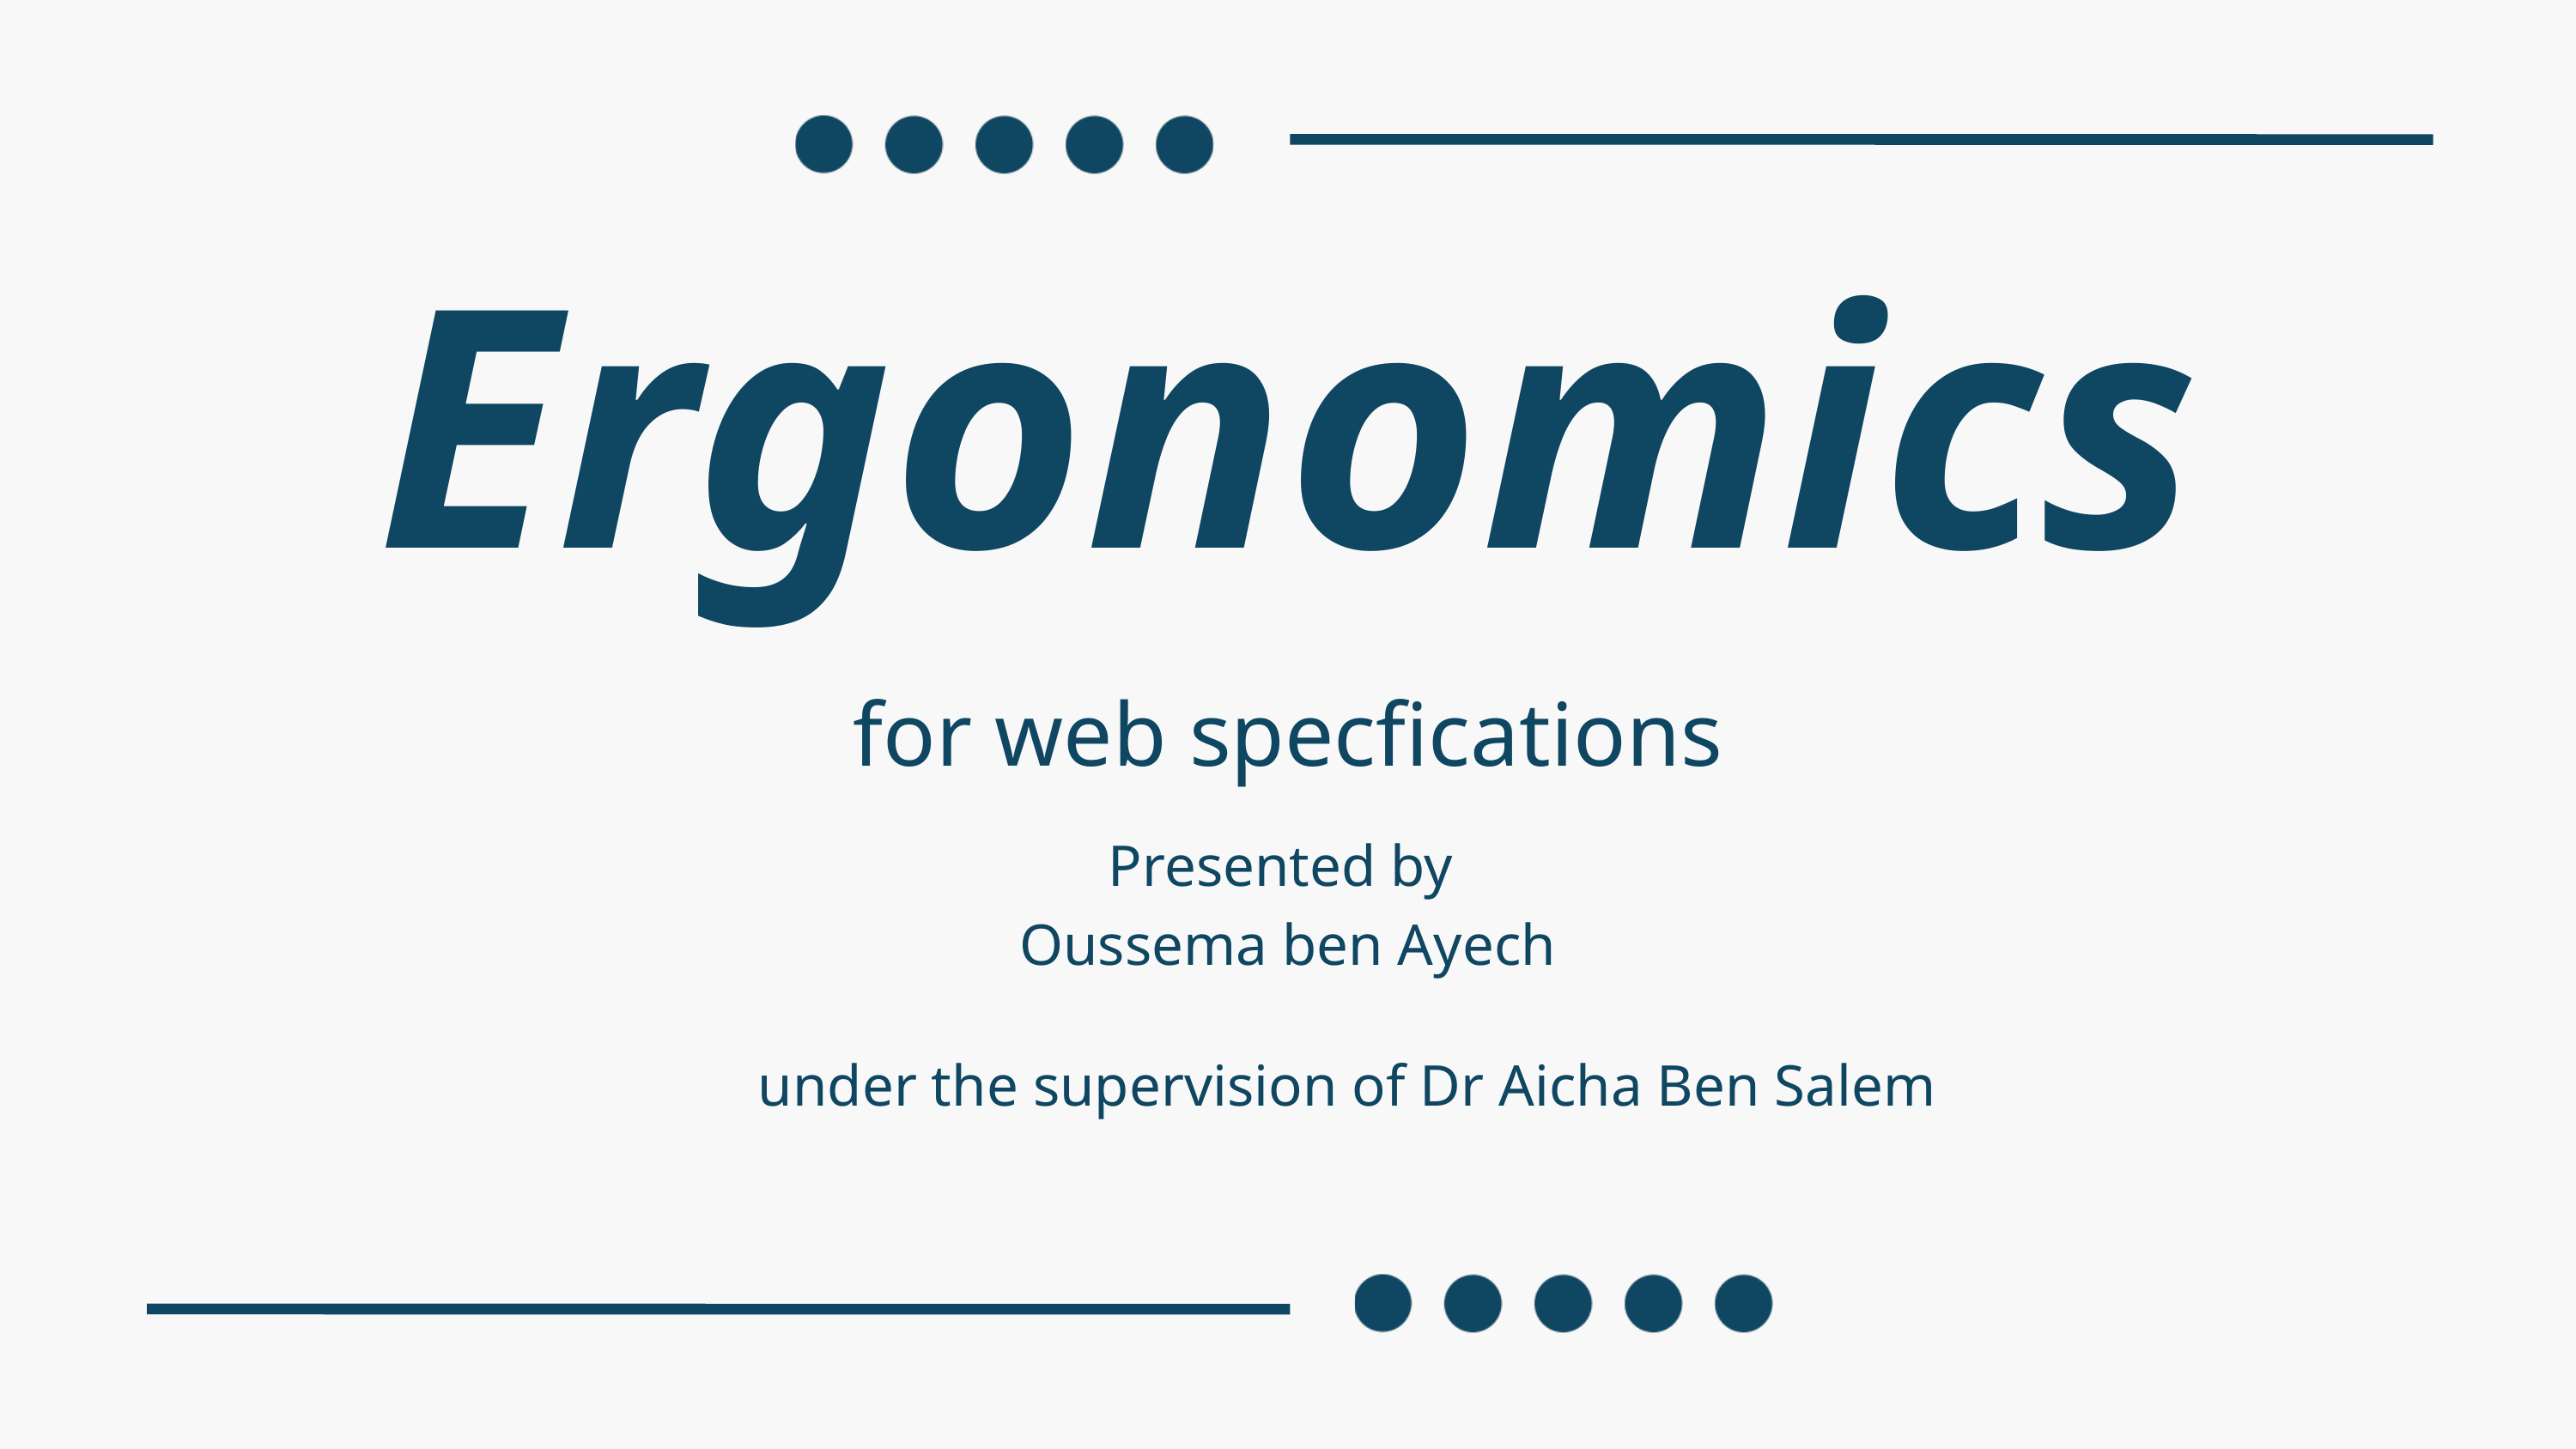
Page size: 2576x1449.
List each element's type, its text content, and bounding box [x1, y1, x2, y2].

text_box [795, 113, 1214, 176]
text_box Presented by Oussema ben Ayech [795, 819, 1781, 977]
text_box for web specfications [385, 661, 2190, 784]
text_box [1354, 1272, 1773, 1335]
text_box Ergonomics [144, 149, 2432, 615]
text_box under the supervision of Dr Aicha Ben Salem [673, 1039, 2037, 1118]
